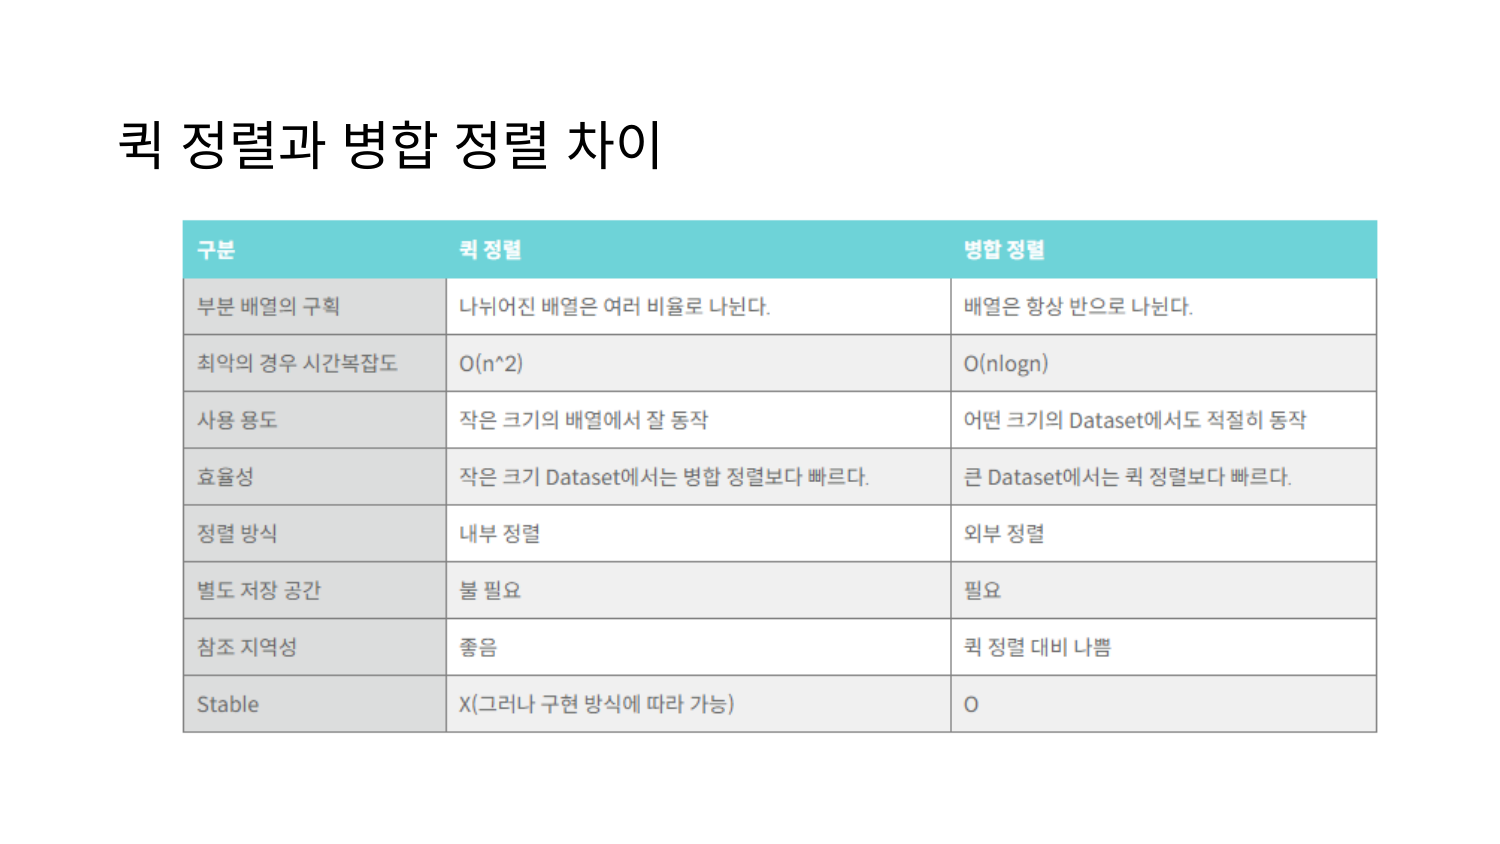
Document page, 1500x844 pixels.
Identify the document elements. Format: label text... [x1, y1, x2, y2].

picture [171, 203, 1394, 754]
title 퀵 정렬과 병합 정렬 차이 [102, 97, 1500, 192]
